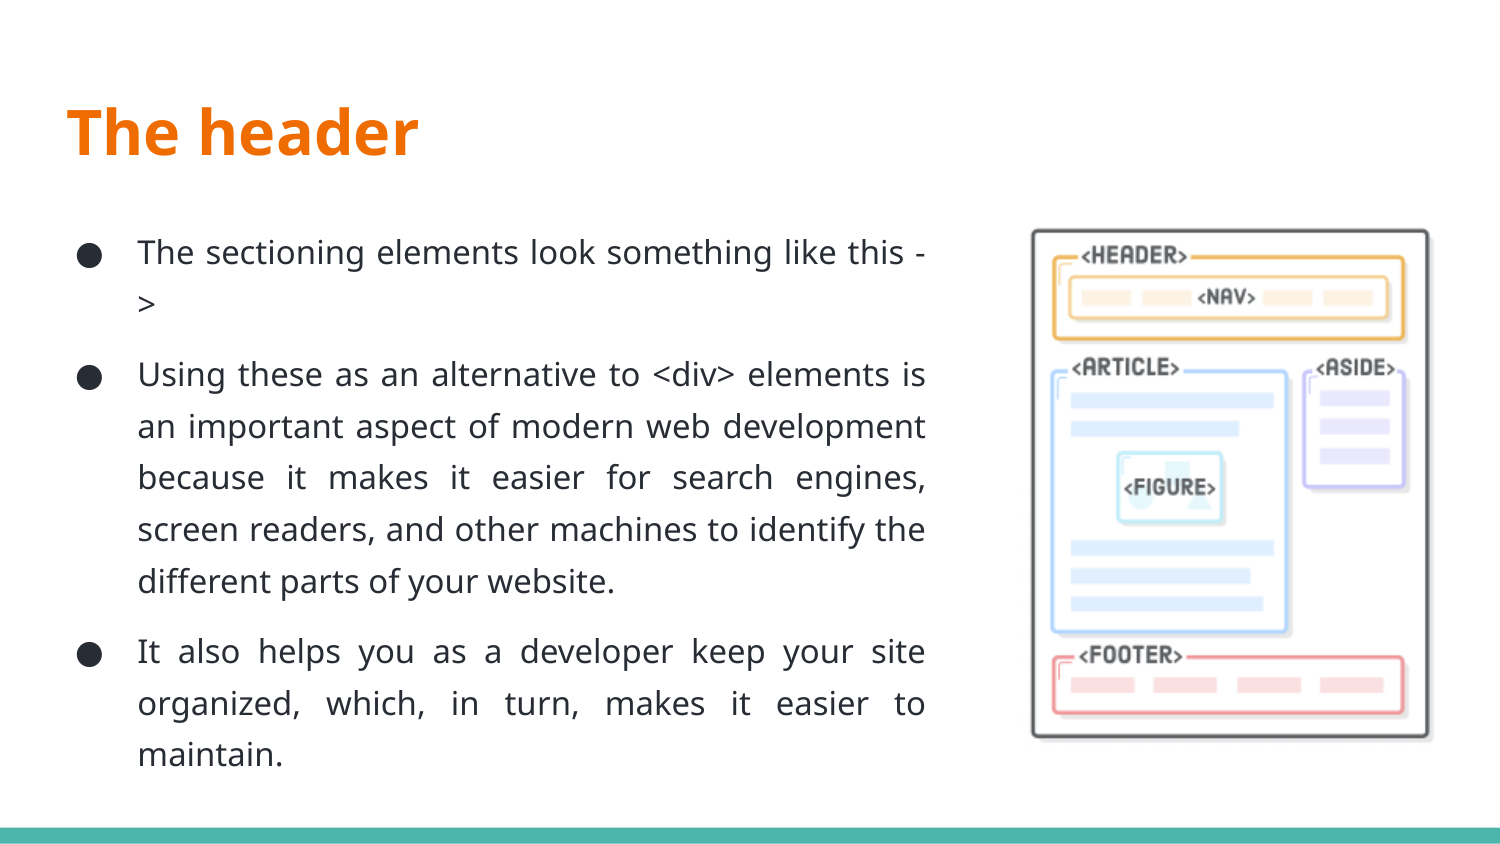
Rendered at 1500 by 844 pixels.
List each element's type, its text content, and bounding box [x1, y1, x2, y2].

picture [1021, 219, 1438, 751]
title The header [51, 72, 1449, 189]
list The sectioning elements look something like this -> Using these as an alternative to <div> elements is an important aspect of modern web development because it makes it easier for search engines, screen readers, and other machines to identify the different parts of your website. It also helps you as a developer keep your site organized, which, in turn, makes it easier to maintain. [51, 207, 943, 828]
